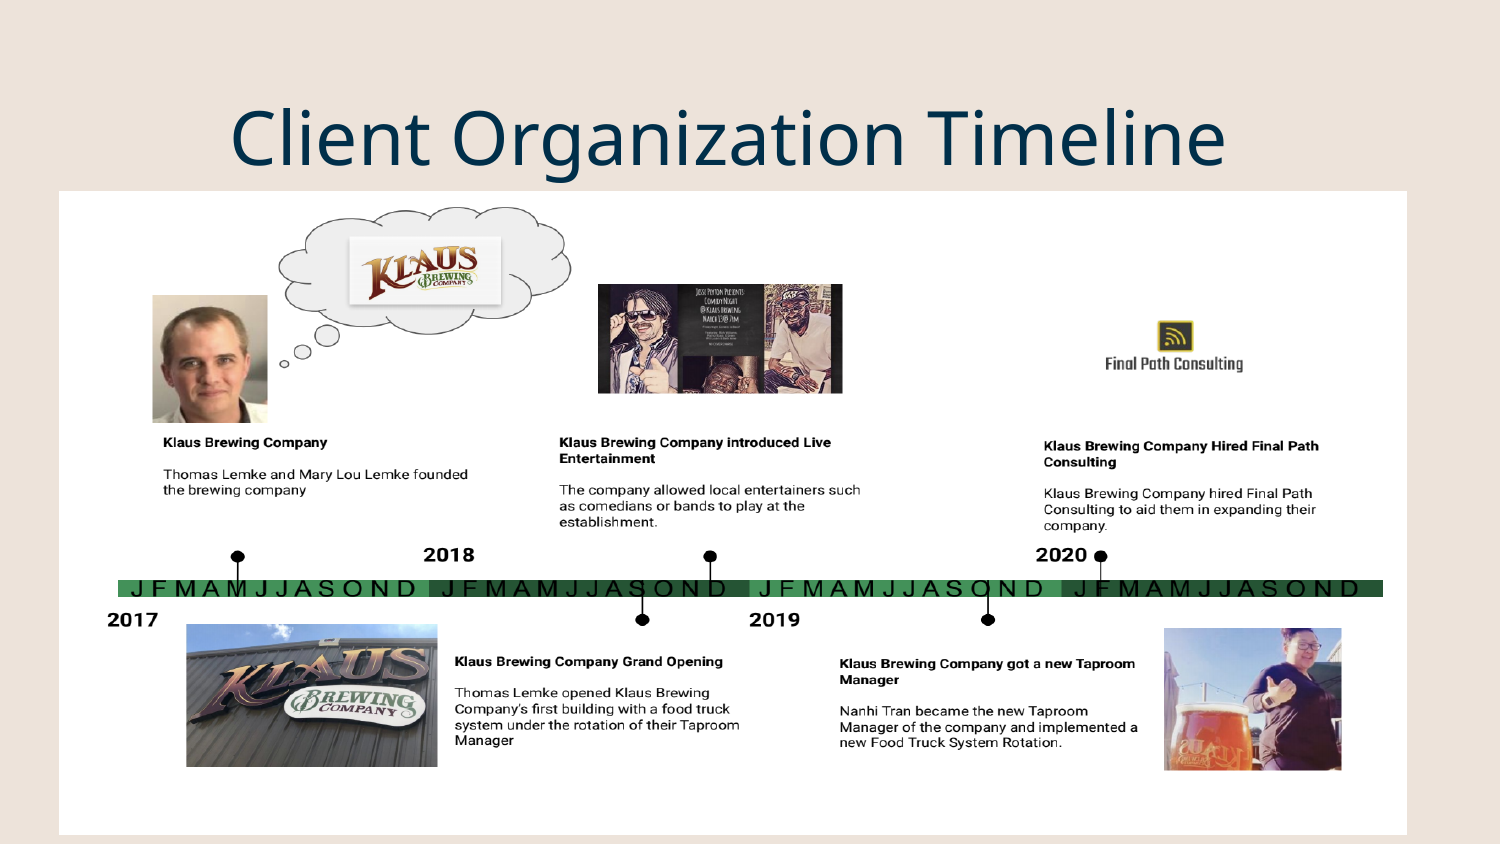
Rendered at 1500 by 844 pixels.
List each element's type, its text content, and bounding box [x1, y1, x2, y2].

title Client Organization Timeline [214, 0, 1500, 272]
picture [59, 191, 1407, 836]
